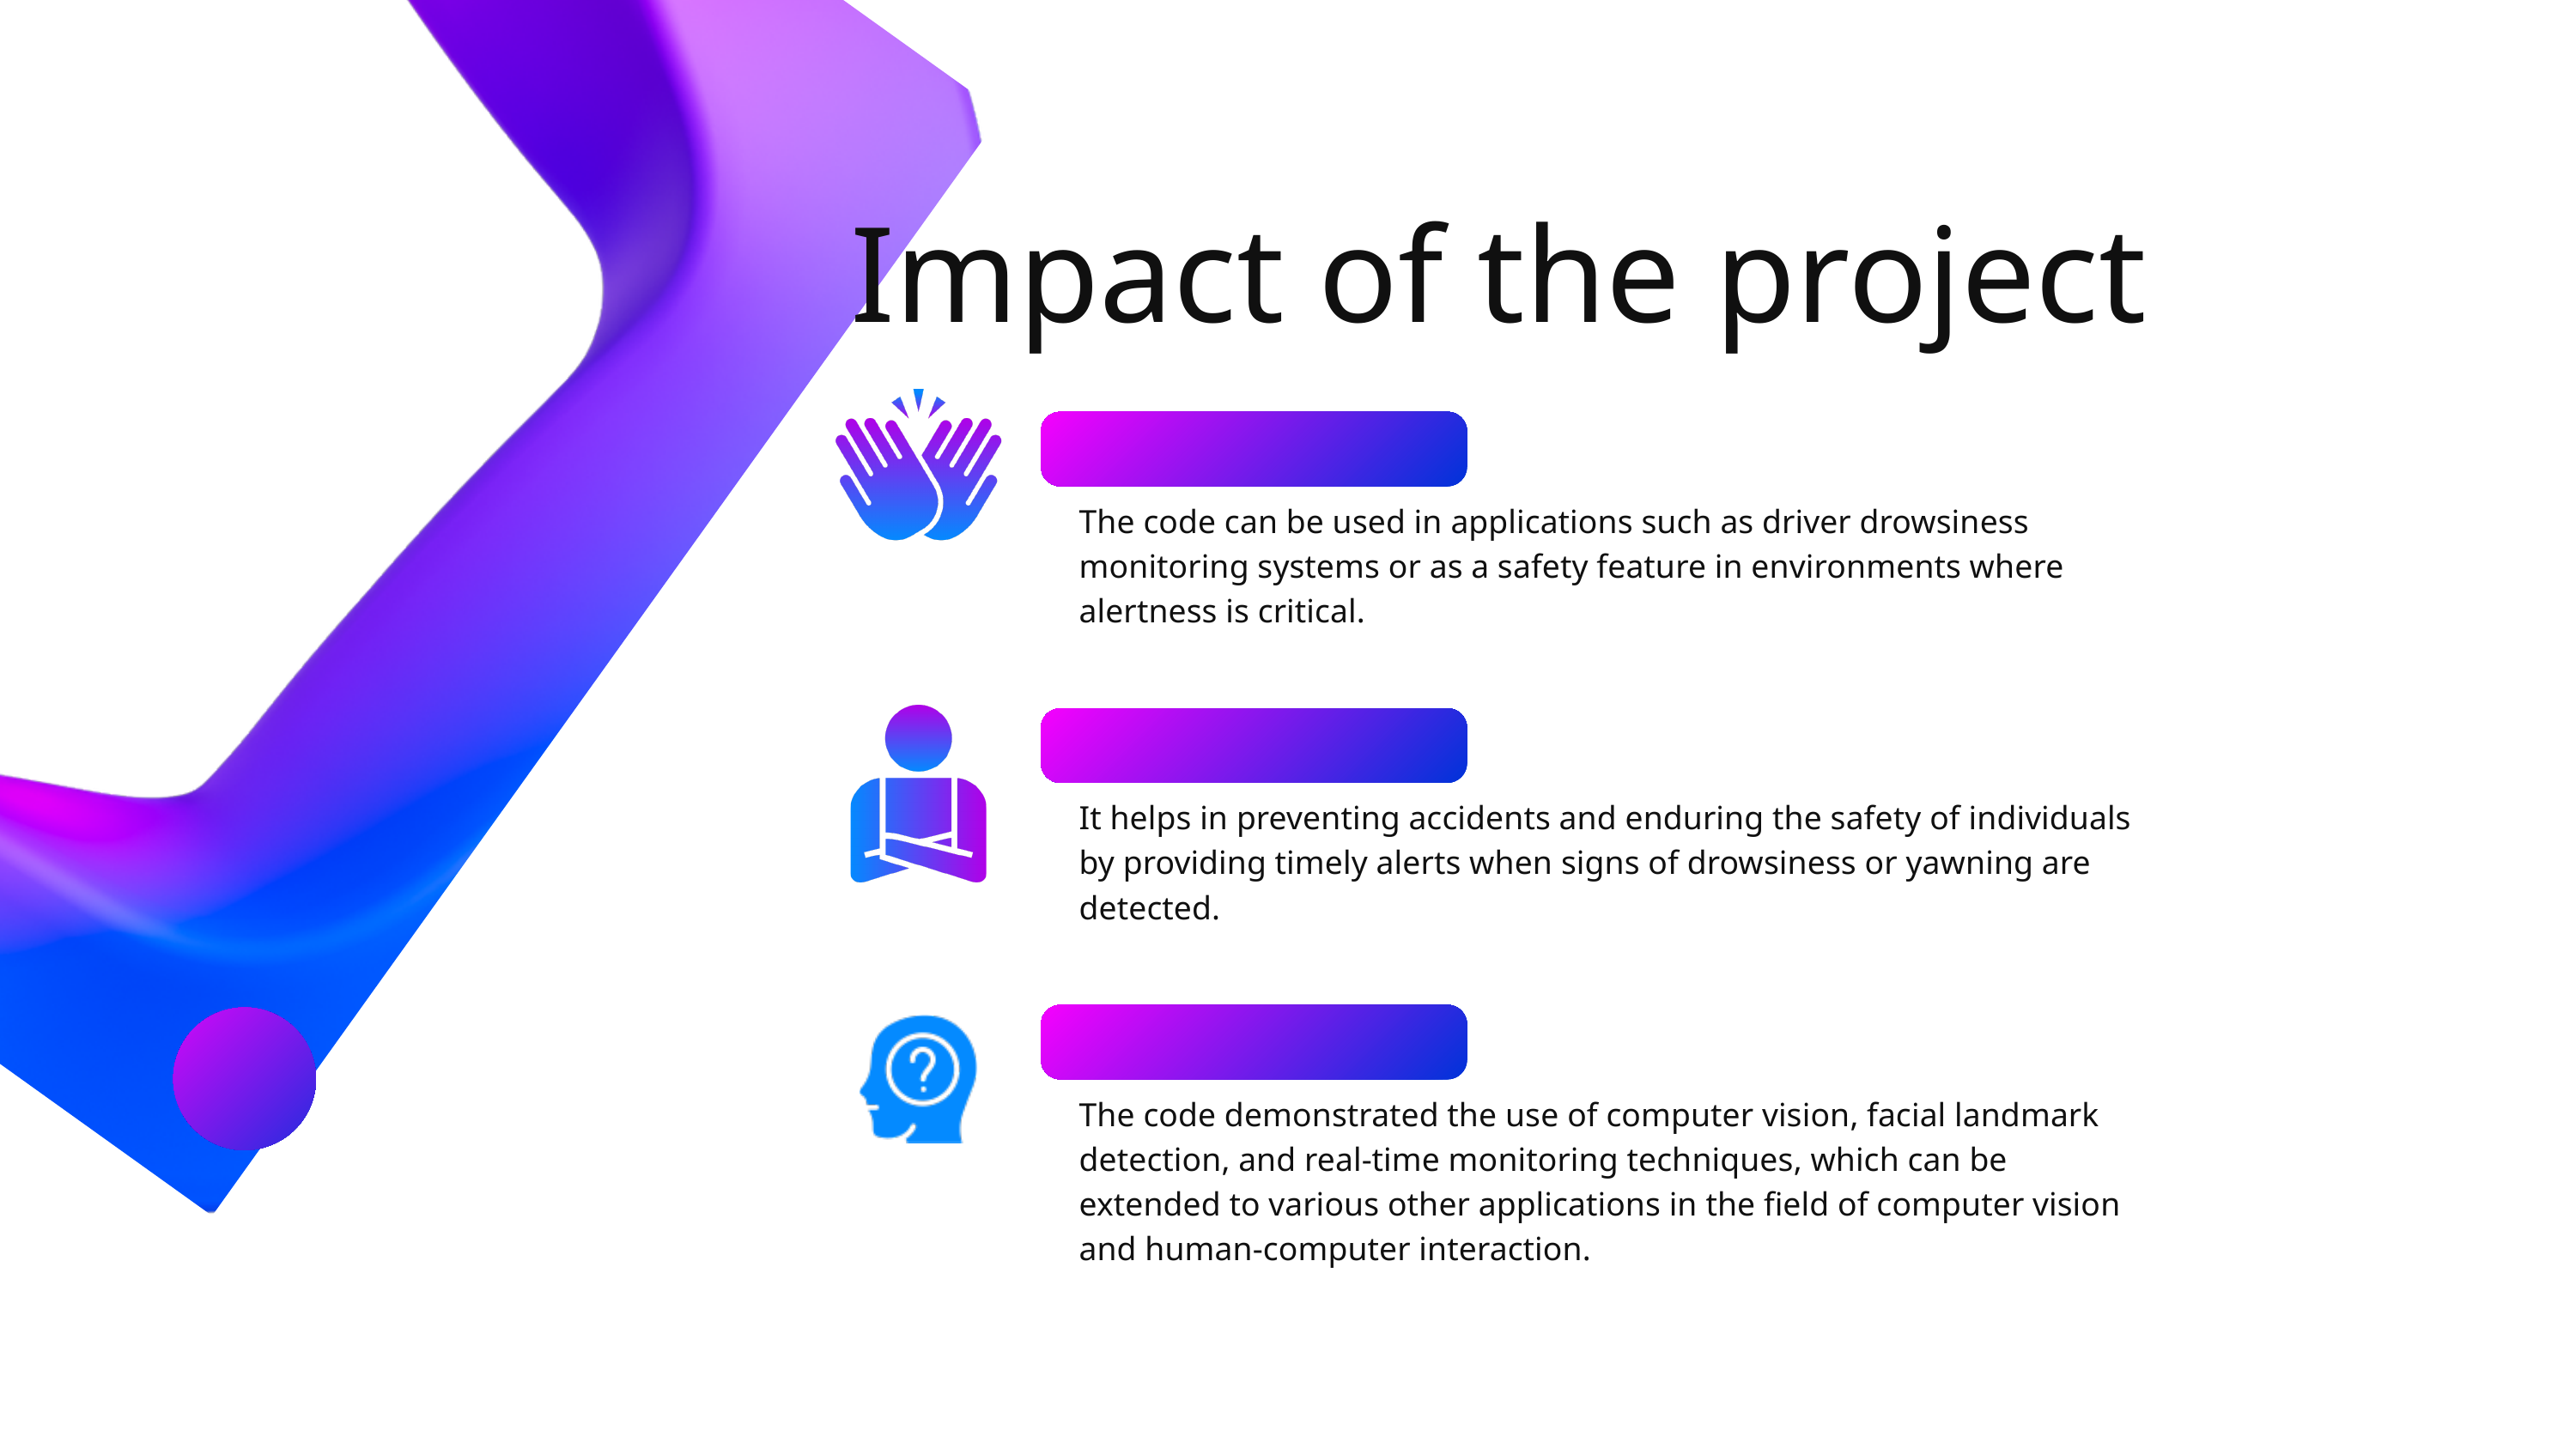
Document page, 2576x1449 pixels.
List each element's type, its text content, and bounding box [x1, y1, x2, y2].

text_box Impact of the project [850, 190, 2336, 349]
text_box [850, 705, 987, 882]
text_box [1041, 707, 1467, 784]
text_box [1041, 1004, 1467, 1080]
text_box [0, 0, 1002, 1216]
text_box The code can be used in applications such as driver drowsiness monitoring systems or as a safety feature in environments where alertness is critical. [1078, 494, 2148, 630]
text_box [860, 1015, 978, 1144]
text_box It helps in preventing accidents and enduring the safety of individuals by providing timely alerts when signs of drowsiness or yawning are detected. [1078, 791, 2148, 926]
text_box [173, 1007, 317, 1151]
text_box [835, 389, 1002, 542]
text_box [1041, 411, 1467, 487]
text_box The code demonstrated the use of computer vision, facial landmark detection, and real-time monitoring techniques, which can be extended to various other applications in the field of computer vision and human-computer interaction. [1078, 1088, 2148, 1268]
